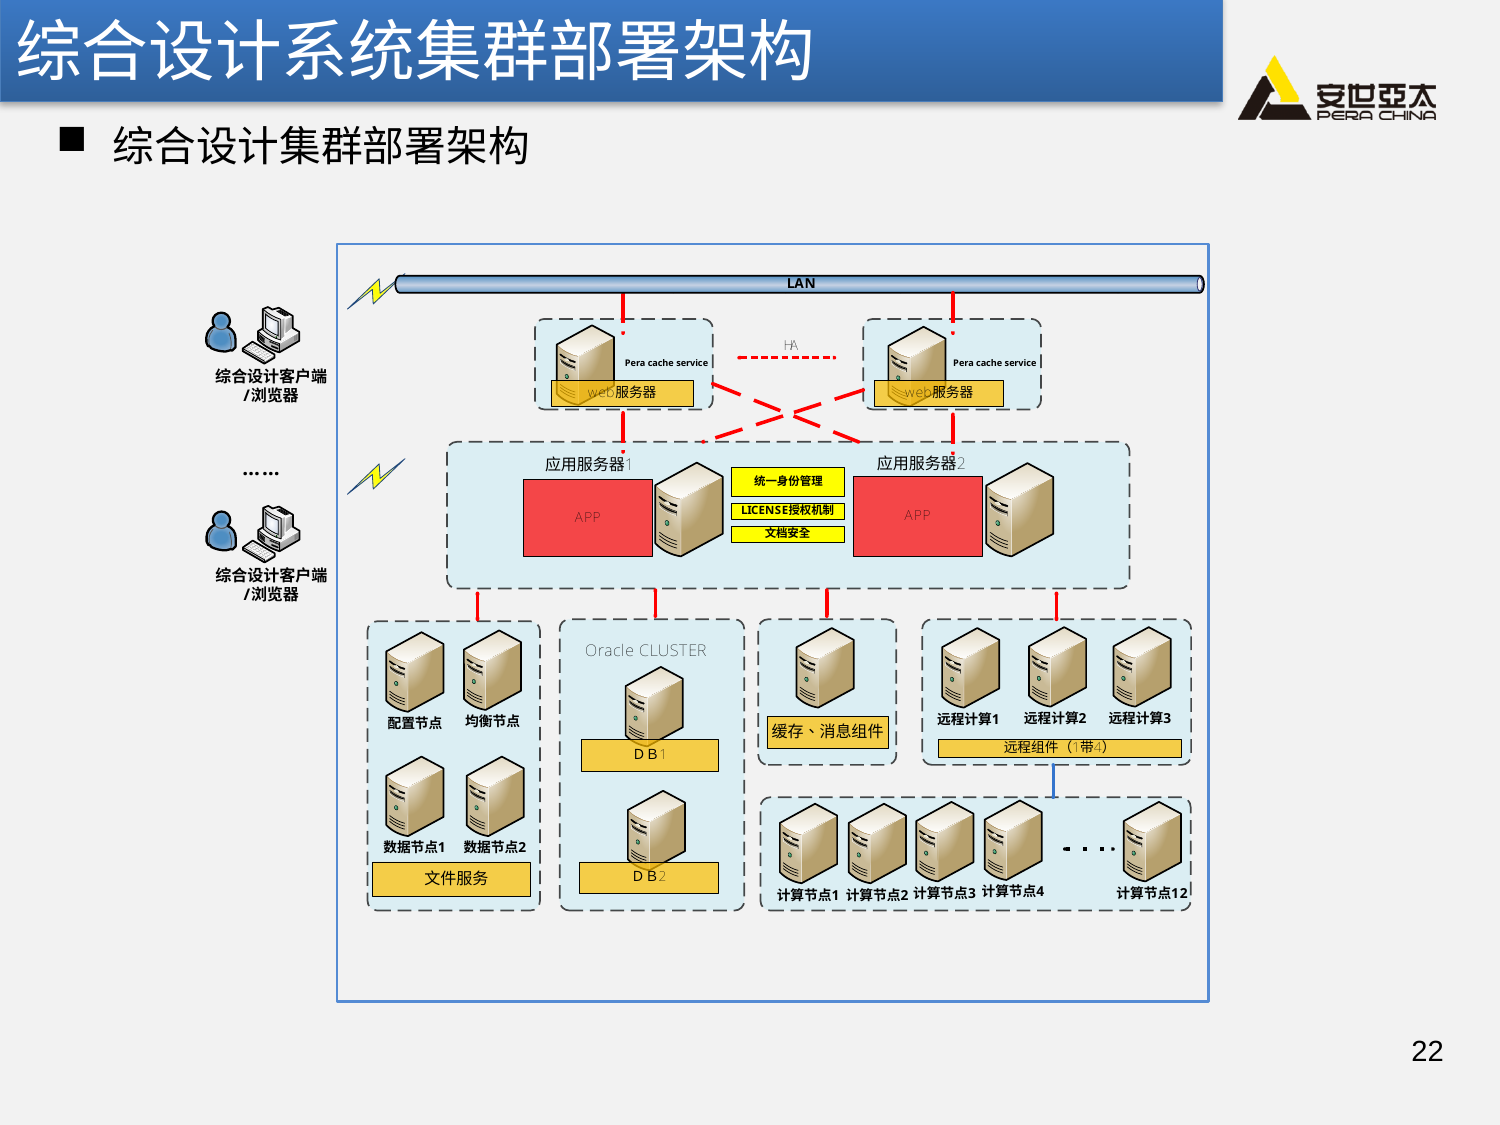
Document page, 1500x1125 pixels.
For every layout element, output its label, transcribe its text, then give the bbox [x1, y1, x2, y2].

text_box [199, 205, 1221, 1038]
text_box 综合设计系统集群部署架构 [0, 1, 1223, 102]
slide_number 22 [1108, 1024, 1460, 1103]
picture [1237, 54, 1436, 120]
list 综合设计集群部署架构 [41, 101, 1400, 1006]
